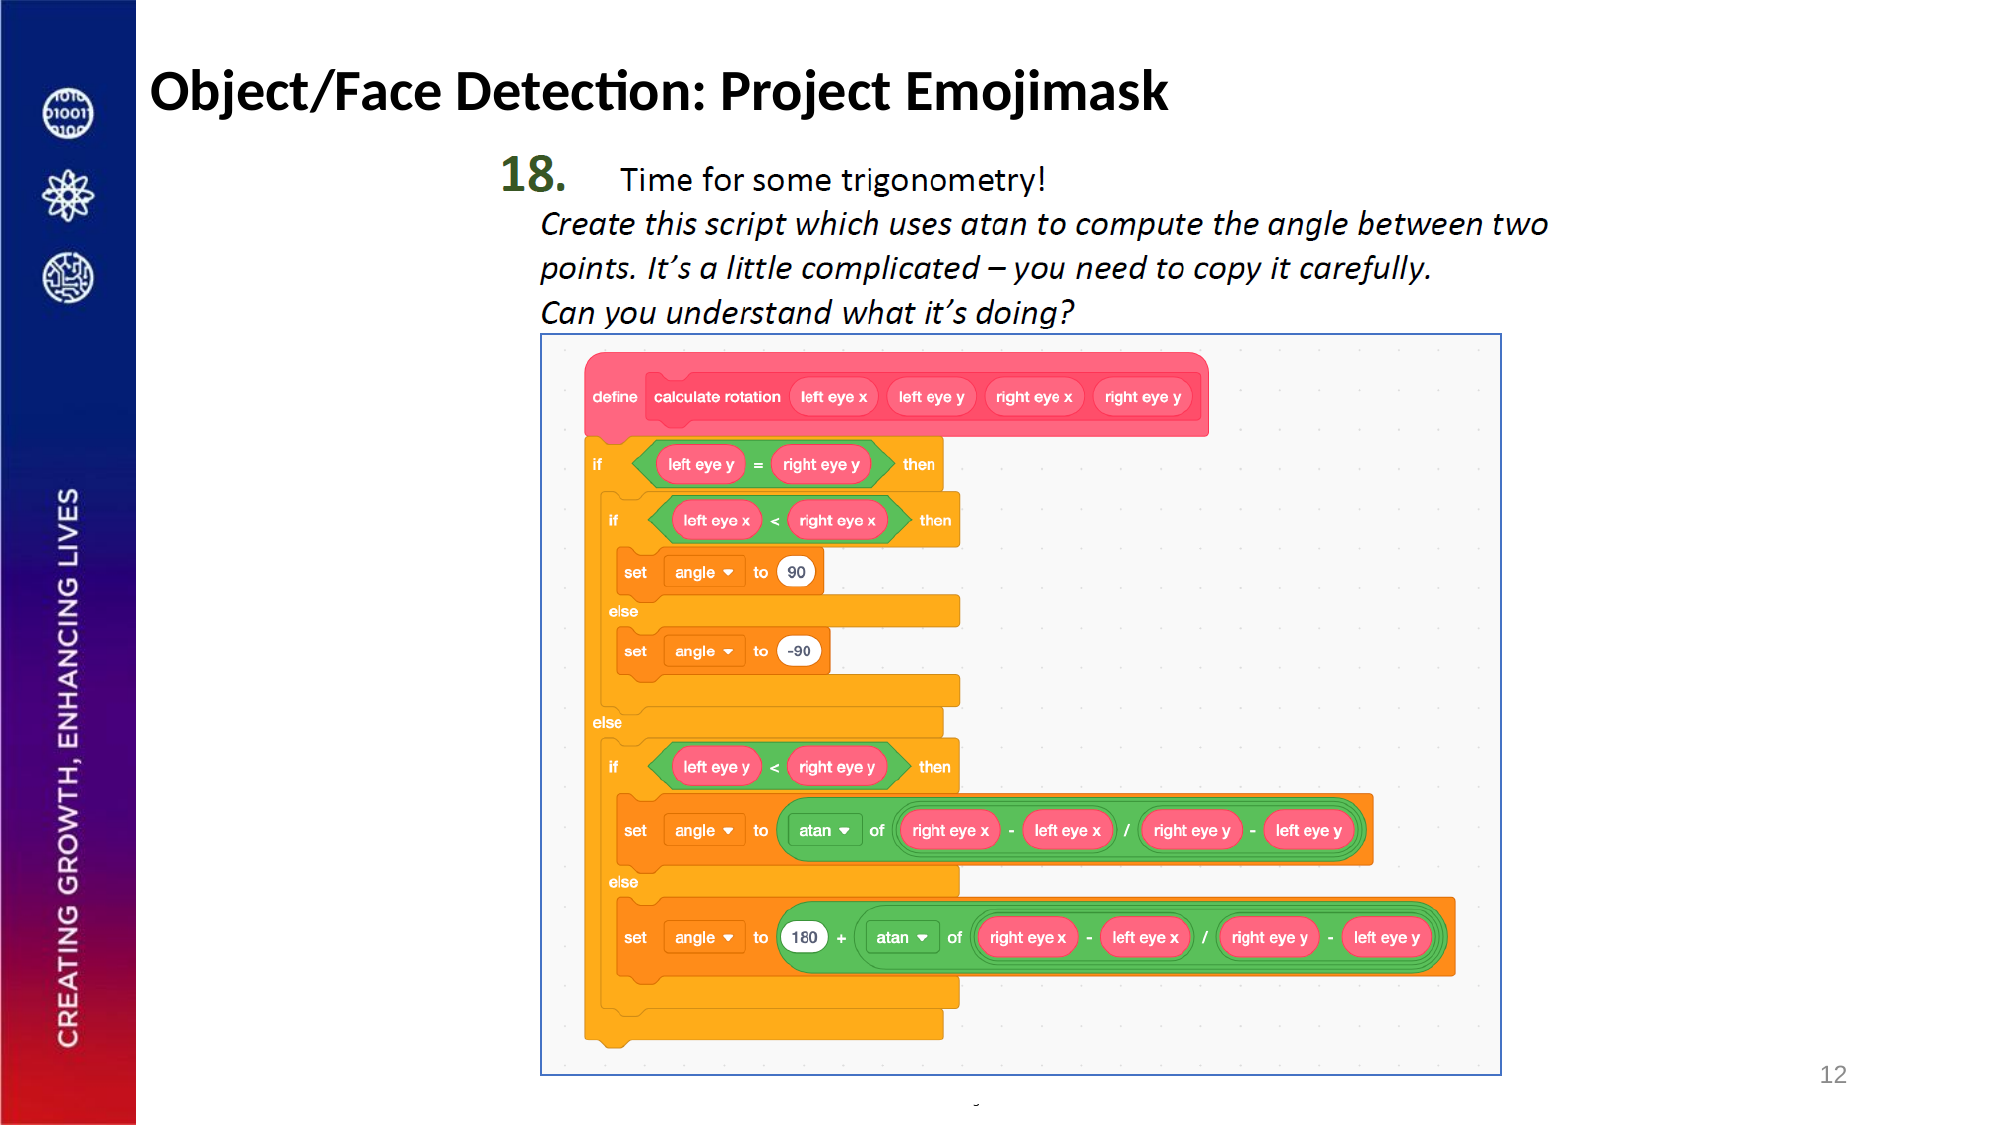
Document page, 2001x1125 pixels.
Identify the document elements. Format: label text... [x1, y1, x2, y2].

slide_number 12 [1624, 1043, 1863, 1104]
picture [0, 0, 136, 1125]
title Object/Face Detection: Project Emojimask [135, 30, 2000, 144]
picture [431, 133, 1620, 1104]
